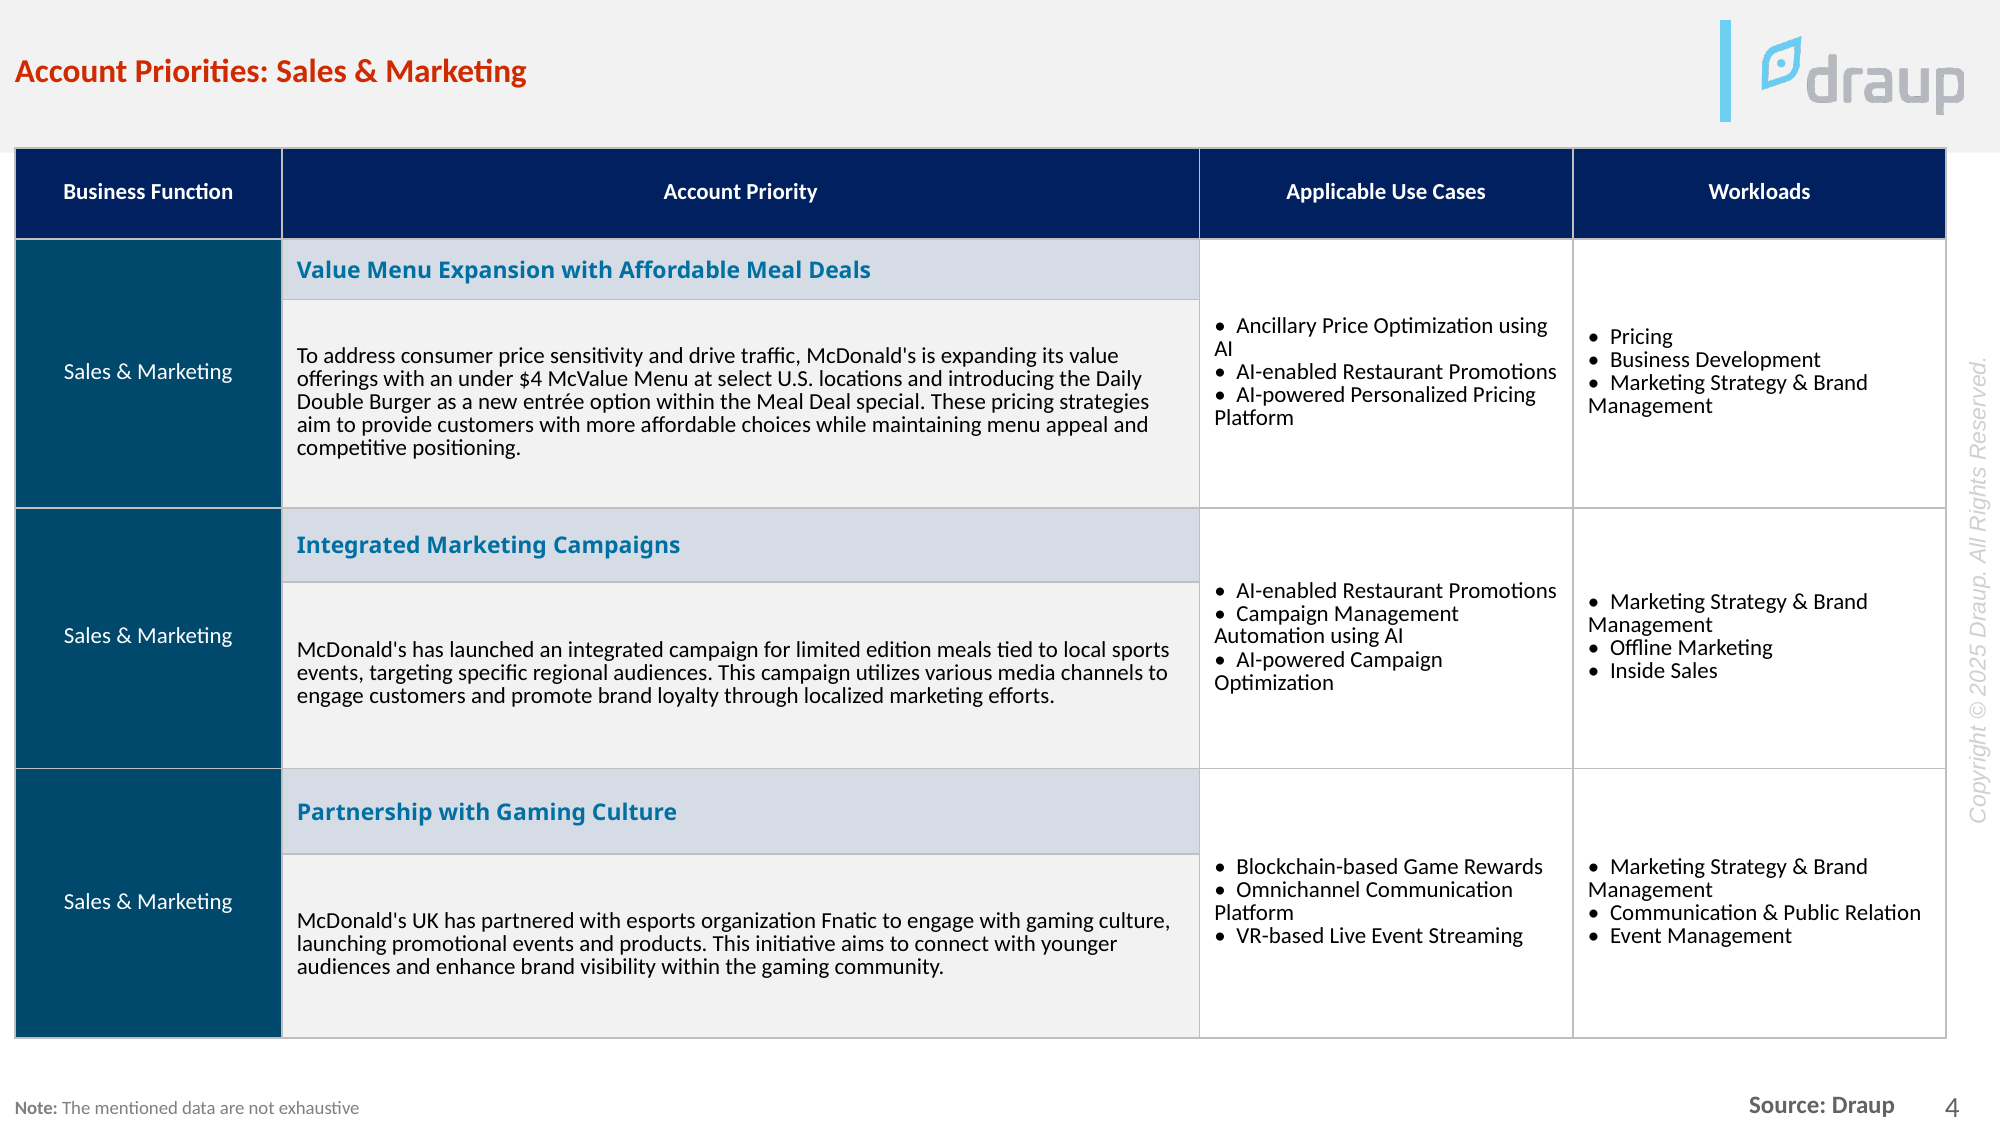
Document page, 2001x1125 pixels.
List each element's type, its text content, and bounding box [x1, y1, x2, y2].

table_header Account Priority [283, 149, 1199, 238]
table_cell Sales & Marketing [16, 769, 281, 1037]
table_cell Sales & Marketing [16, 240, 281, 507]
table_header Applicable Use Cases [1200, 149, 1572, 238]
table_cell • AI-enabled Restaurant Promotions • Campaign Management Automation using AI • AI-powered Campaign Optimization [1200, 509, 1572, 768]
table_cell Integrated Marketing Campaigns [283, 509, 1199, 581]
table_header Workloads [1574, 149, 1945, 238]
table_cell • Pricing • Business Development • Marketing Strategy & Brand Management [1574, 240, 1945, 507]
table_cell Value Menu Expansion with Affordable Meal Deals [283, 240, 1199, 299]
text_box Note: The mentioned data are not exhaustive [0, 1088, 1080, 1125]
table_cell To address consumer price sensitivity and drive traffic, McDonald's is expanding its value offerings with an under $4 McValue Menu at select U.S. locations and introducing the Daily Double Burger as a new entrée option within the Meal Deal special. These pricing strategies aim to provide customers with more affordable choices while maintaining menu appeal and competitive positioning. [283, 300, 1199, 507]
table_cell • Marketing Strategy & Brand Management • Offline Marketing • Inside Sales [1574, 509, 1945, 768]
table_cell • Blockchain-based Game Rewards • Omnichannel Communication Platform • VR-based Live Event Streaming [1200, 769, 1572, 1037]
text_box Account Priorities: Sales & Marketing [0, 3, 1701, 144]
table_cell • Ancillary Price Optimization using AI • AI-enabled Restaurant Promotions • AI-powered Personalized Pricing Platform [1200, 240, 1572, 507]
table_cell McDonald's has launched an integrated campaign for limited edition meals tied to local sports events, targeting specific regional audiences. This campaign utilizes various media channels to engage customers and promote brand loyalty through localized marketing efforts. [283, 583, 1199, 768]
table_cell McDonald's UK has partnered with esports organization Fnatic to engage with gaming culture, launching promotional events and products. This initiative aims to connect with younger audiences and enhance brand visibility within the gaming community. [283, 855, 1199, 1037]
table_cell • Marketing Strategy & Brand Management • Communication & Public Relation • Event Management [1574, 769, 1945, 1037]
table_cell Sales & Marketing [16, 509, 281, 768]
table_header Business Function [16, 149, 281, 238]
table_cell Partnership with Gaming Culture [283, 769, 1199, 853]
